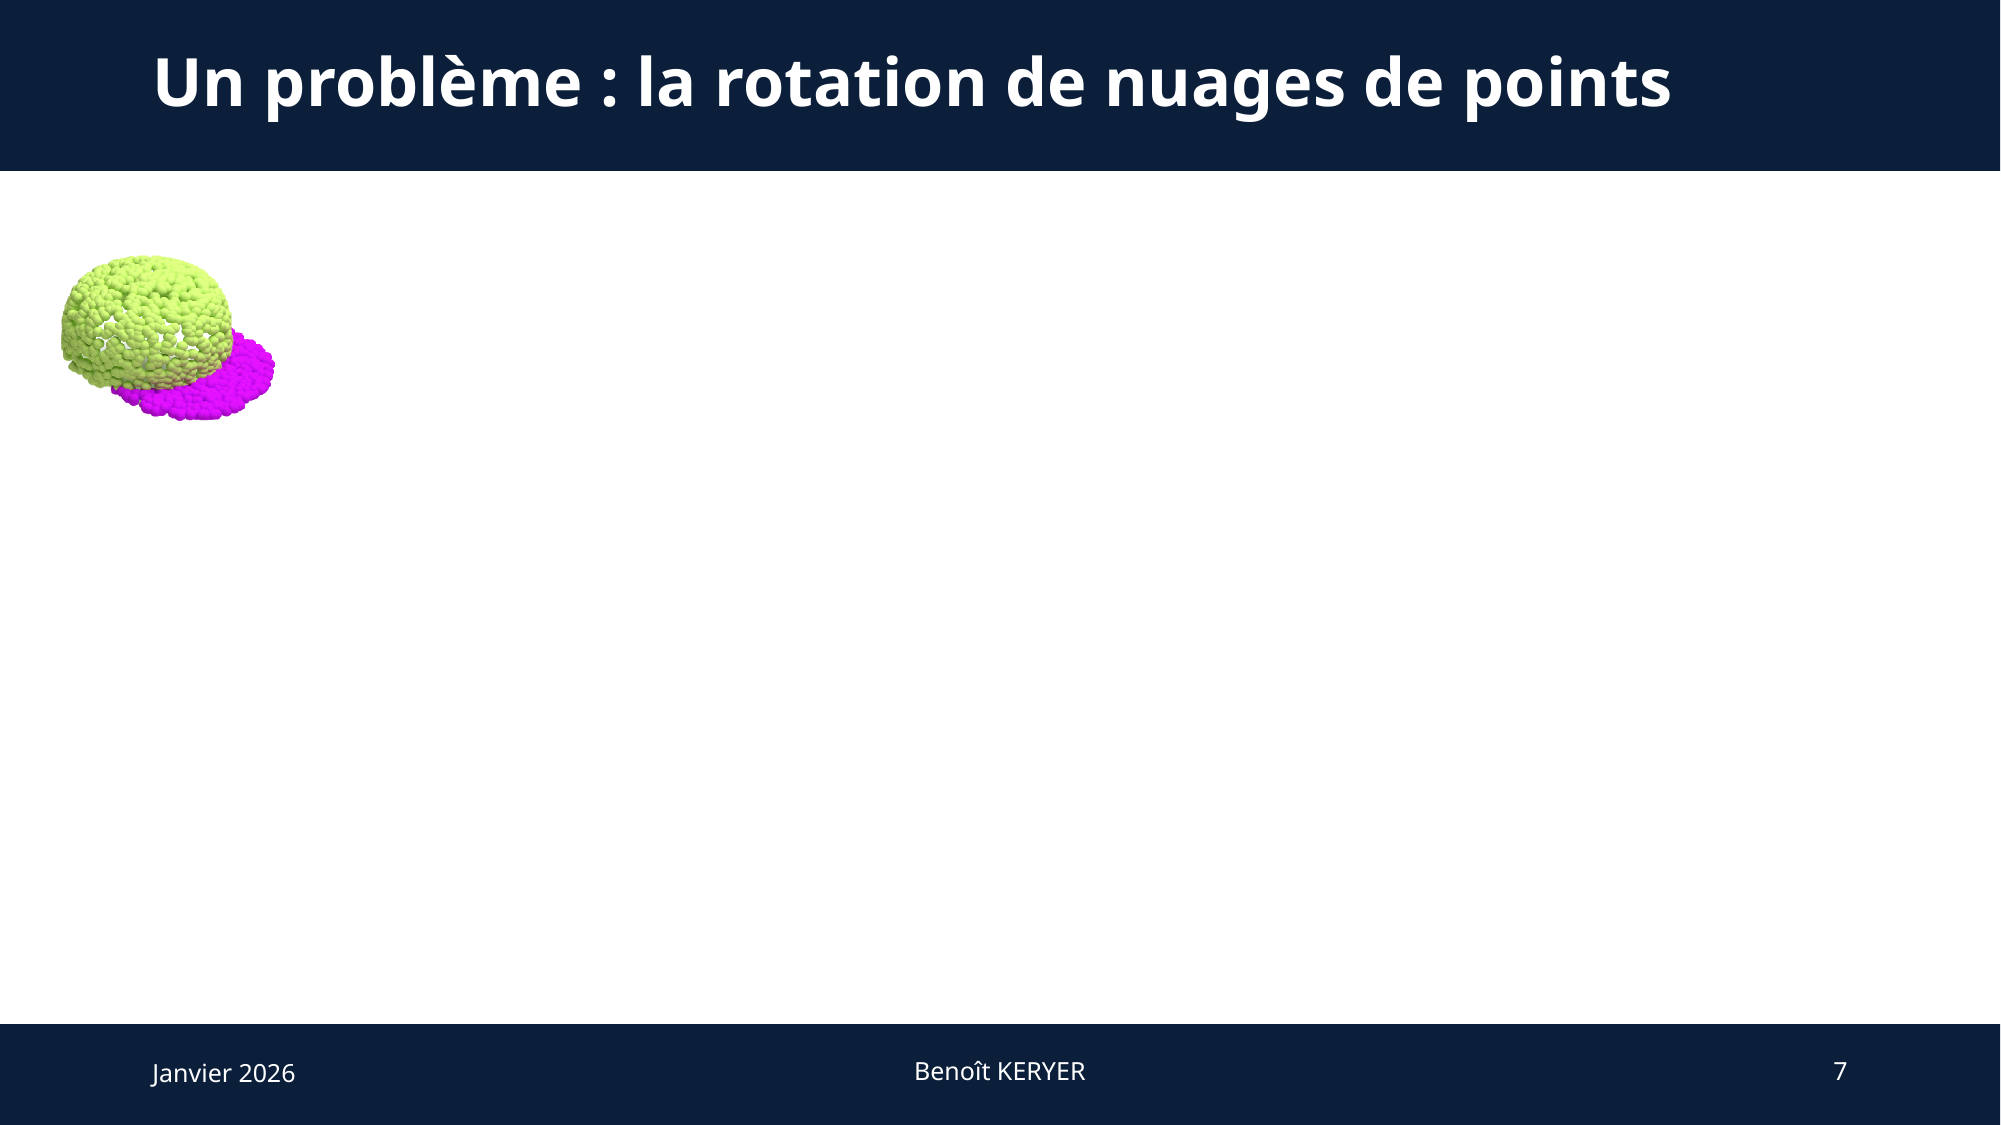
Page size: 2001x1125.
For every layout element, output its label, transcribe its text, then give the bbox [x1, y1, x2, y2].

footer Benoît KERYER [662, 1042, 1338, 1103]
picture [37, 231, 303, 452]
title Un problème : la rotation de nuages de points [137, 22, 1863, 147]
slide_number 7 [1412, 1042, 1863, 1103]
slide_number Janvier 2026 [137, 1042, 588, 1103]
